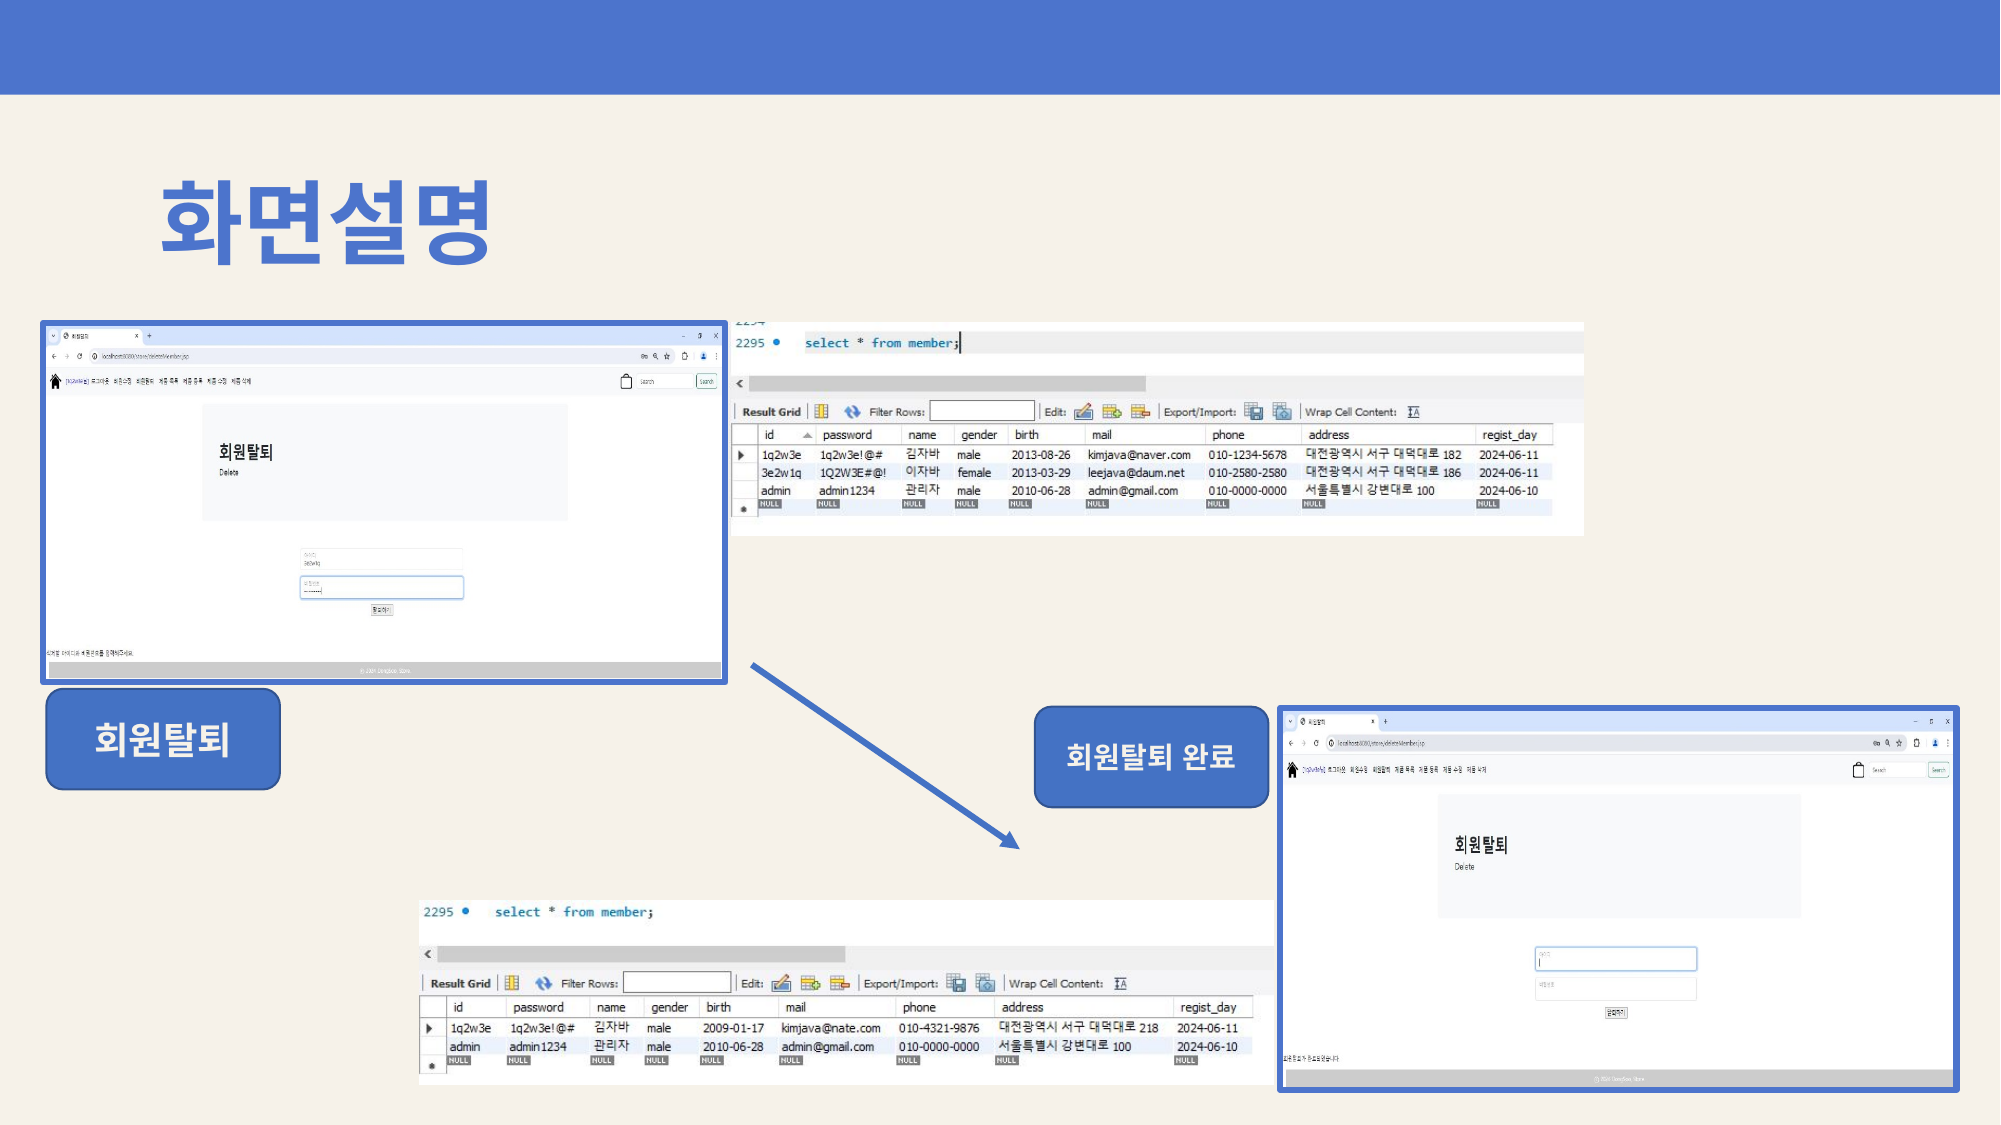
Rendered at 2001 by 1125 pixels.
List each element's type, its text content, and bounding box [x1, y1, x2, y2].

text_box 회원탈퇴 [45, 687, 281, 791]
text_box 회원탈퇴 완료 [1033, 705, 1270, 809]
picture [729, 322, 1584, 536]
picture [419, 900, 1274, 1085]
picture [46, 326, 723, 680]
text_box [751, 664, 1020, 850]
picture [1283, 711, 1954, 1087]
text_box 화면설명 [144, 108, 1269, 348]
text_box [0, 0, 2000, 95]
